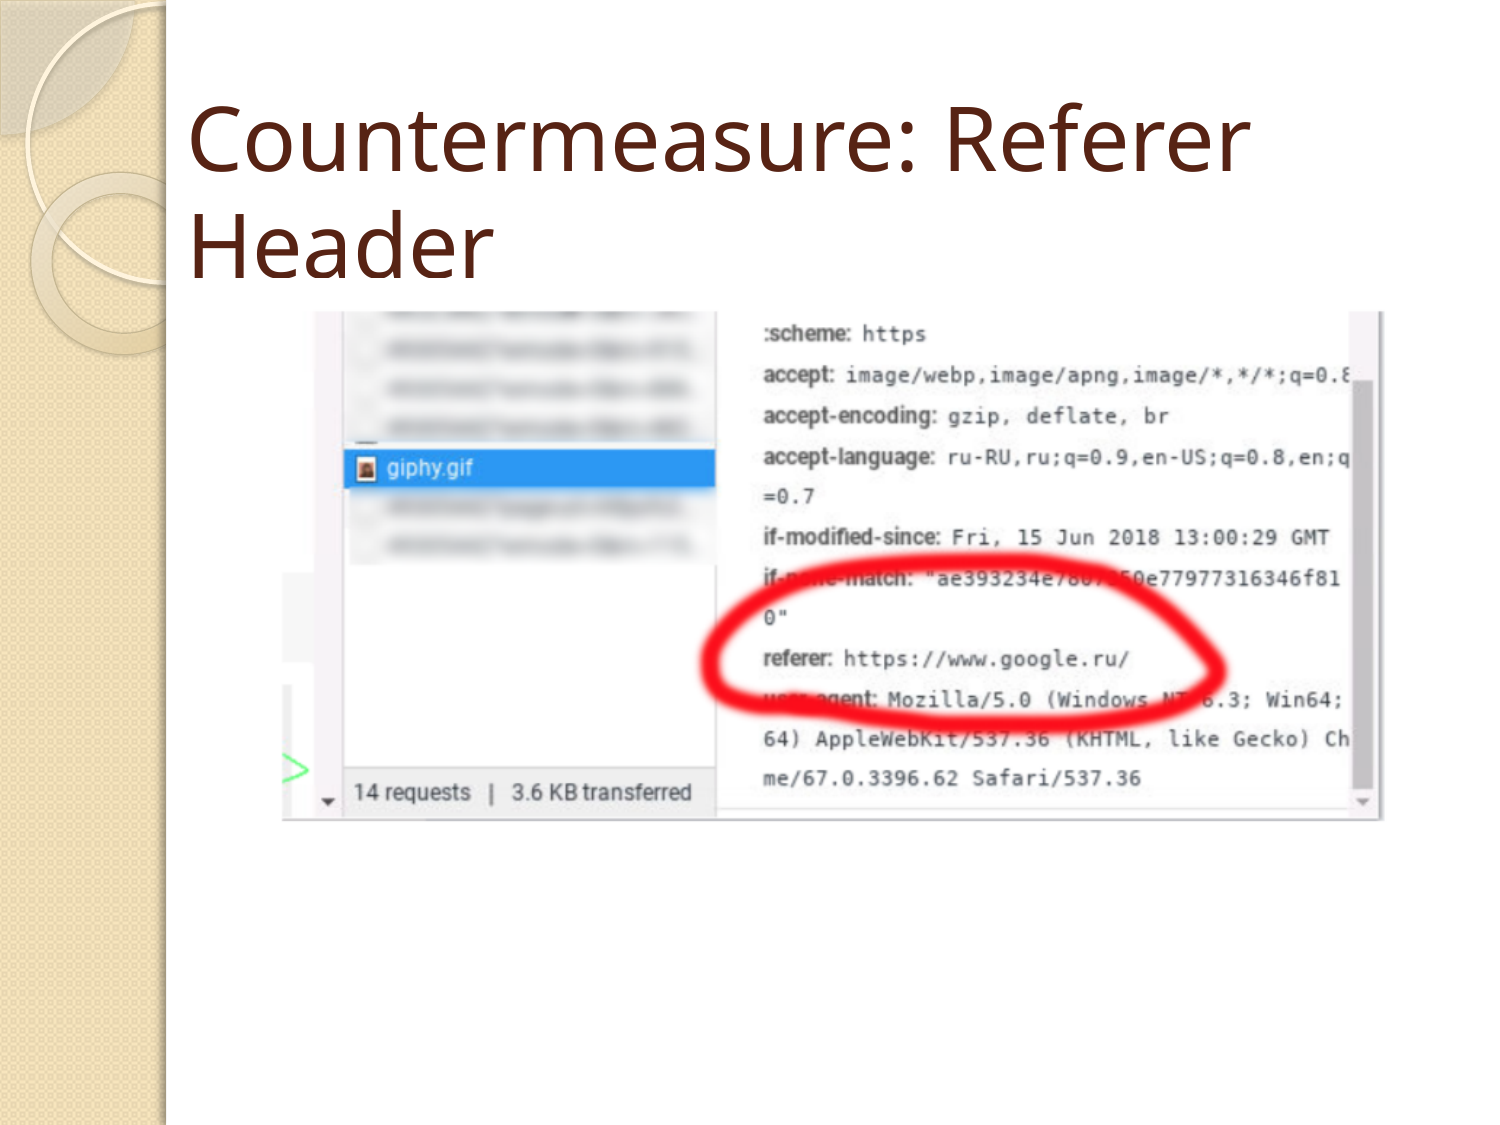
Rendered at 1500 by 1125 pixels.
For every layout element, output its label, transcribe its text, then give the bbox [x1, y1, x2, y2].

title Countermeasure: Referer Header [171, 66, 1500, 192]
picture [253, 278, 1415, 847]
